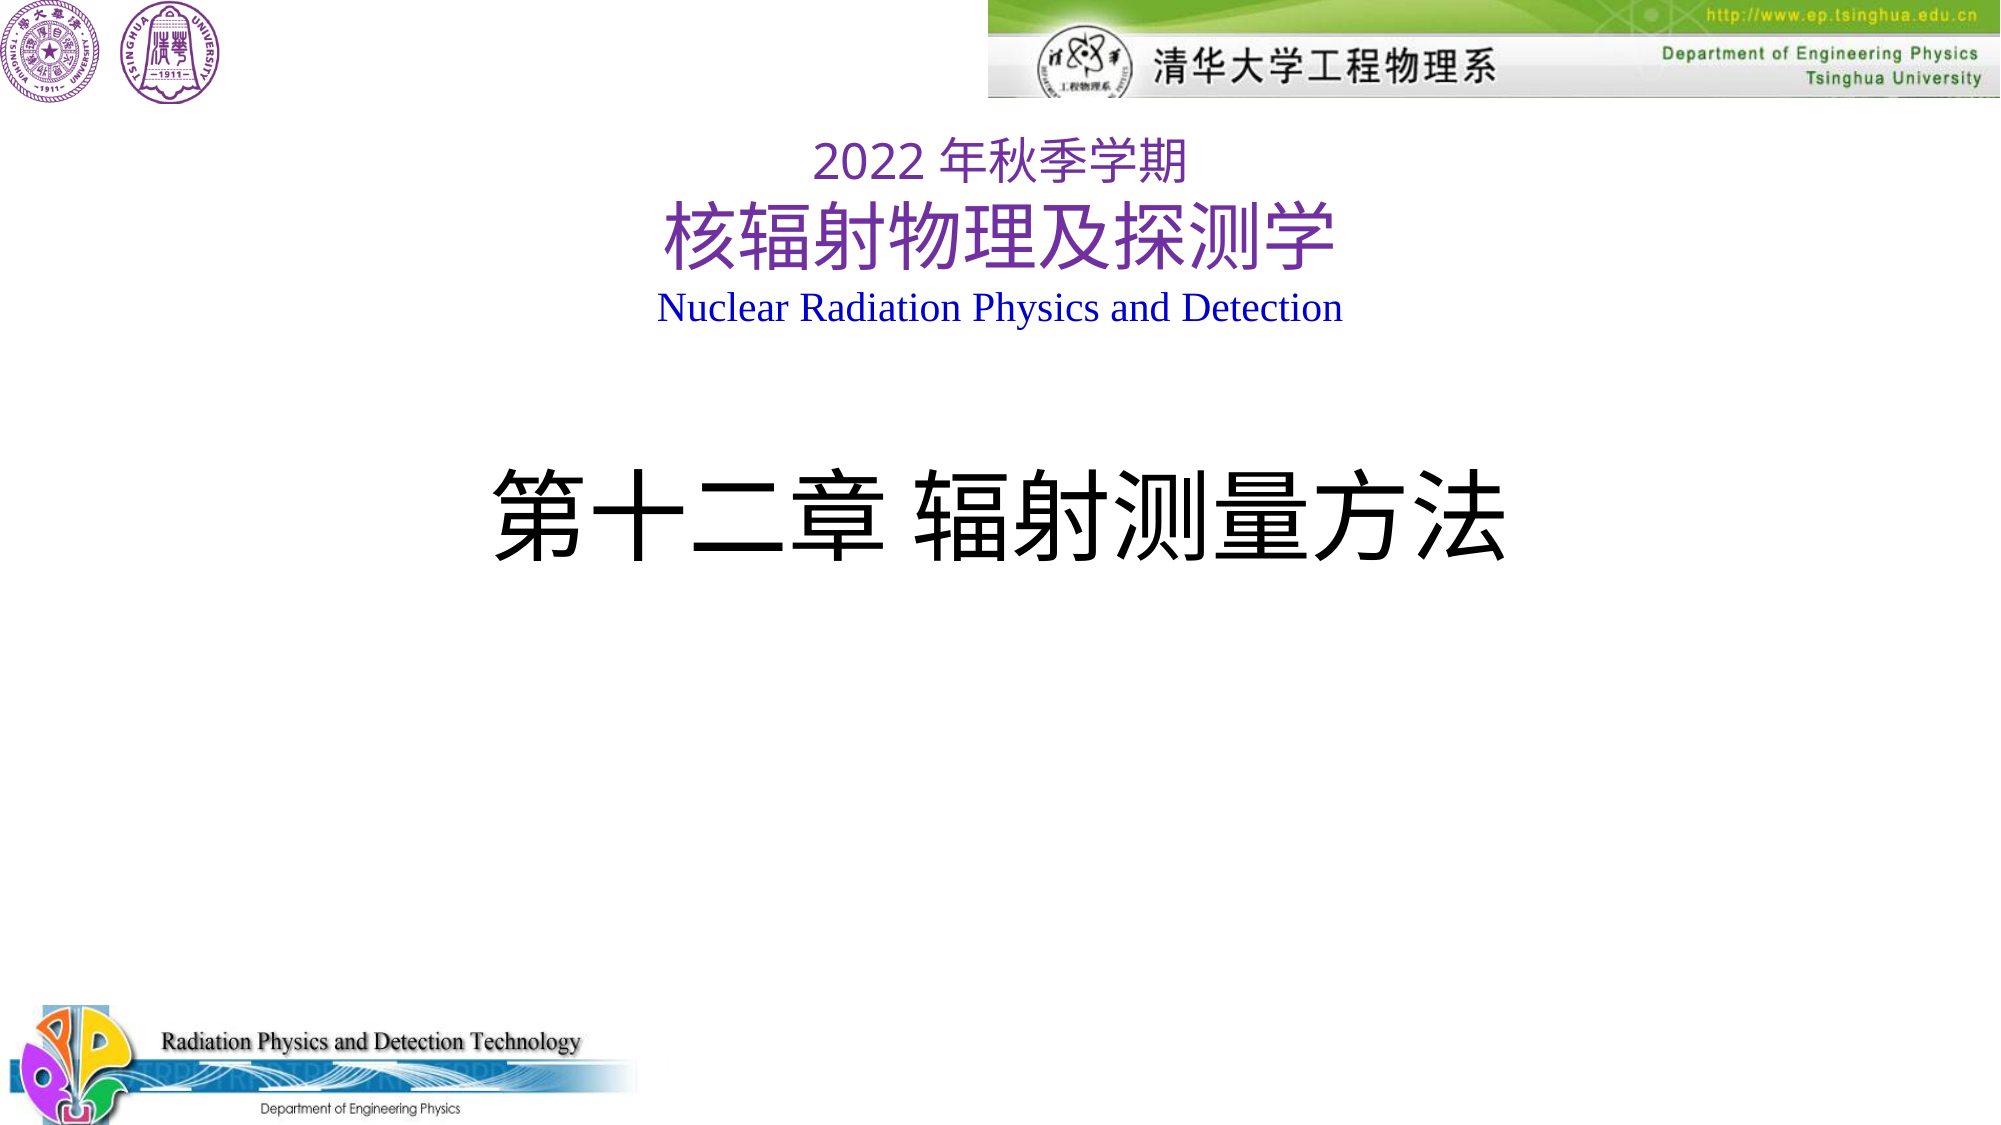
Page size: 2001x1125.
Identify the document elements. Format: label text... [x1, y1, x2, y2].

title 第十二章 辐射测量方法 [249, 415, 1750, 583]
picture [0, 0, 222, 104]
picture [0, 1005, 670, 1125]
picture [988, 0, 2000, 98]
